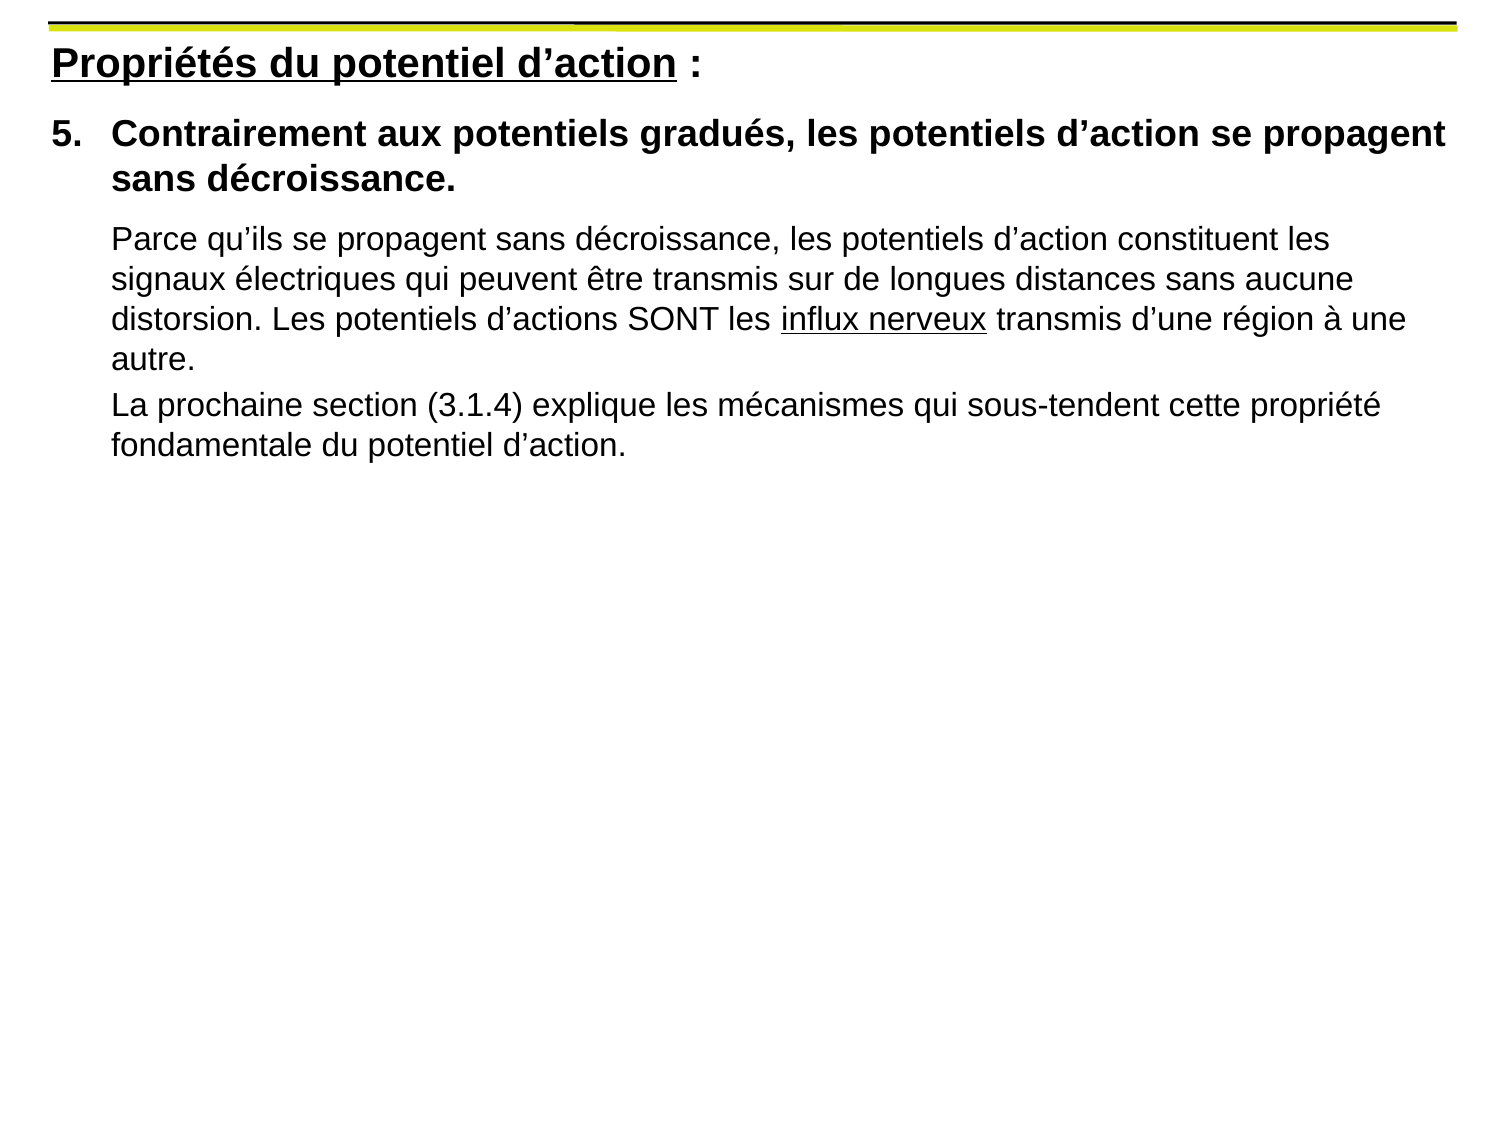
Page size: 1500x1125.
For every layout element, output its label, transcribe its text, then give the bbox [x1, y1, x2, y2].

text_box Propriétés du potentiel d’action : Contrairement aux potentiels gradués, les potentiels d’action se propagent sans décroissance. Parce qu’ils se propagent sans décroissance, les potentiels d’action constituent les signaux électriques qui peuvent être transmis sur de longues distances sans aucune distorsion. Les potentiels d’actions SONT les influx nerveux transmis d’une région à une autre. La prochaine section (3.1.4) explique les mécanismes qui sous-tendent cette propriété fondamentale du potentiel d’action. [36, 35, 1464, 471]
